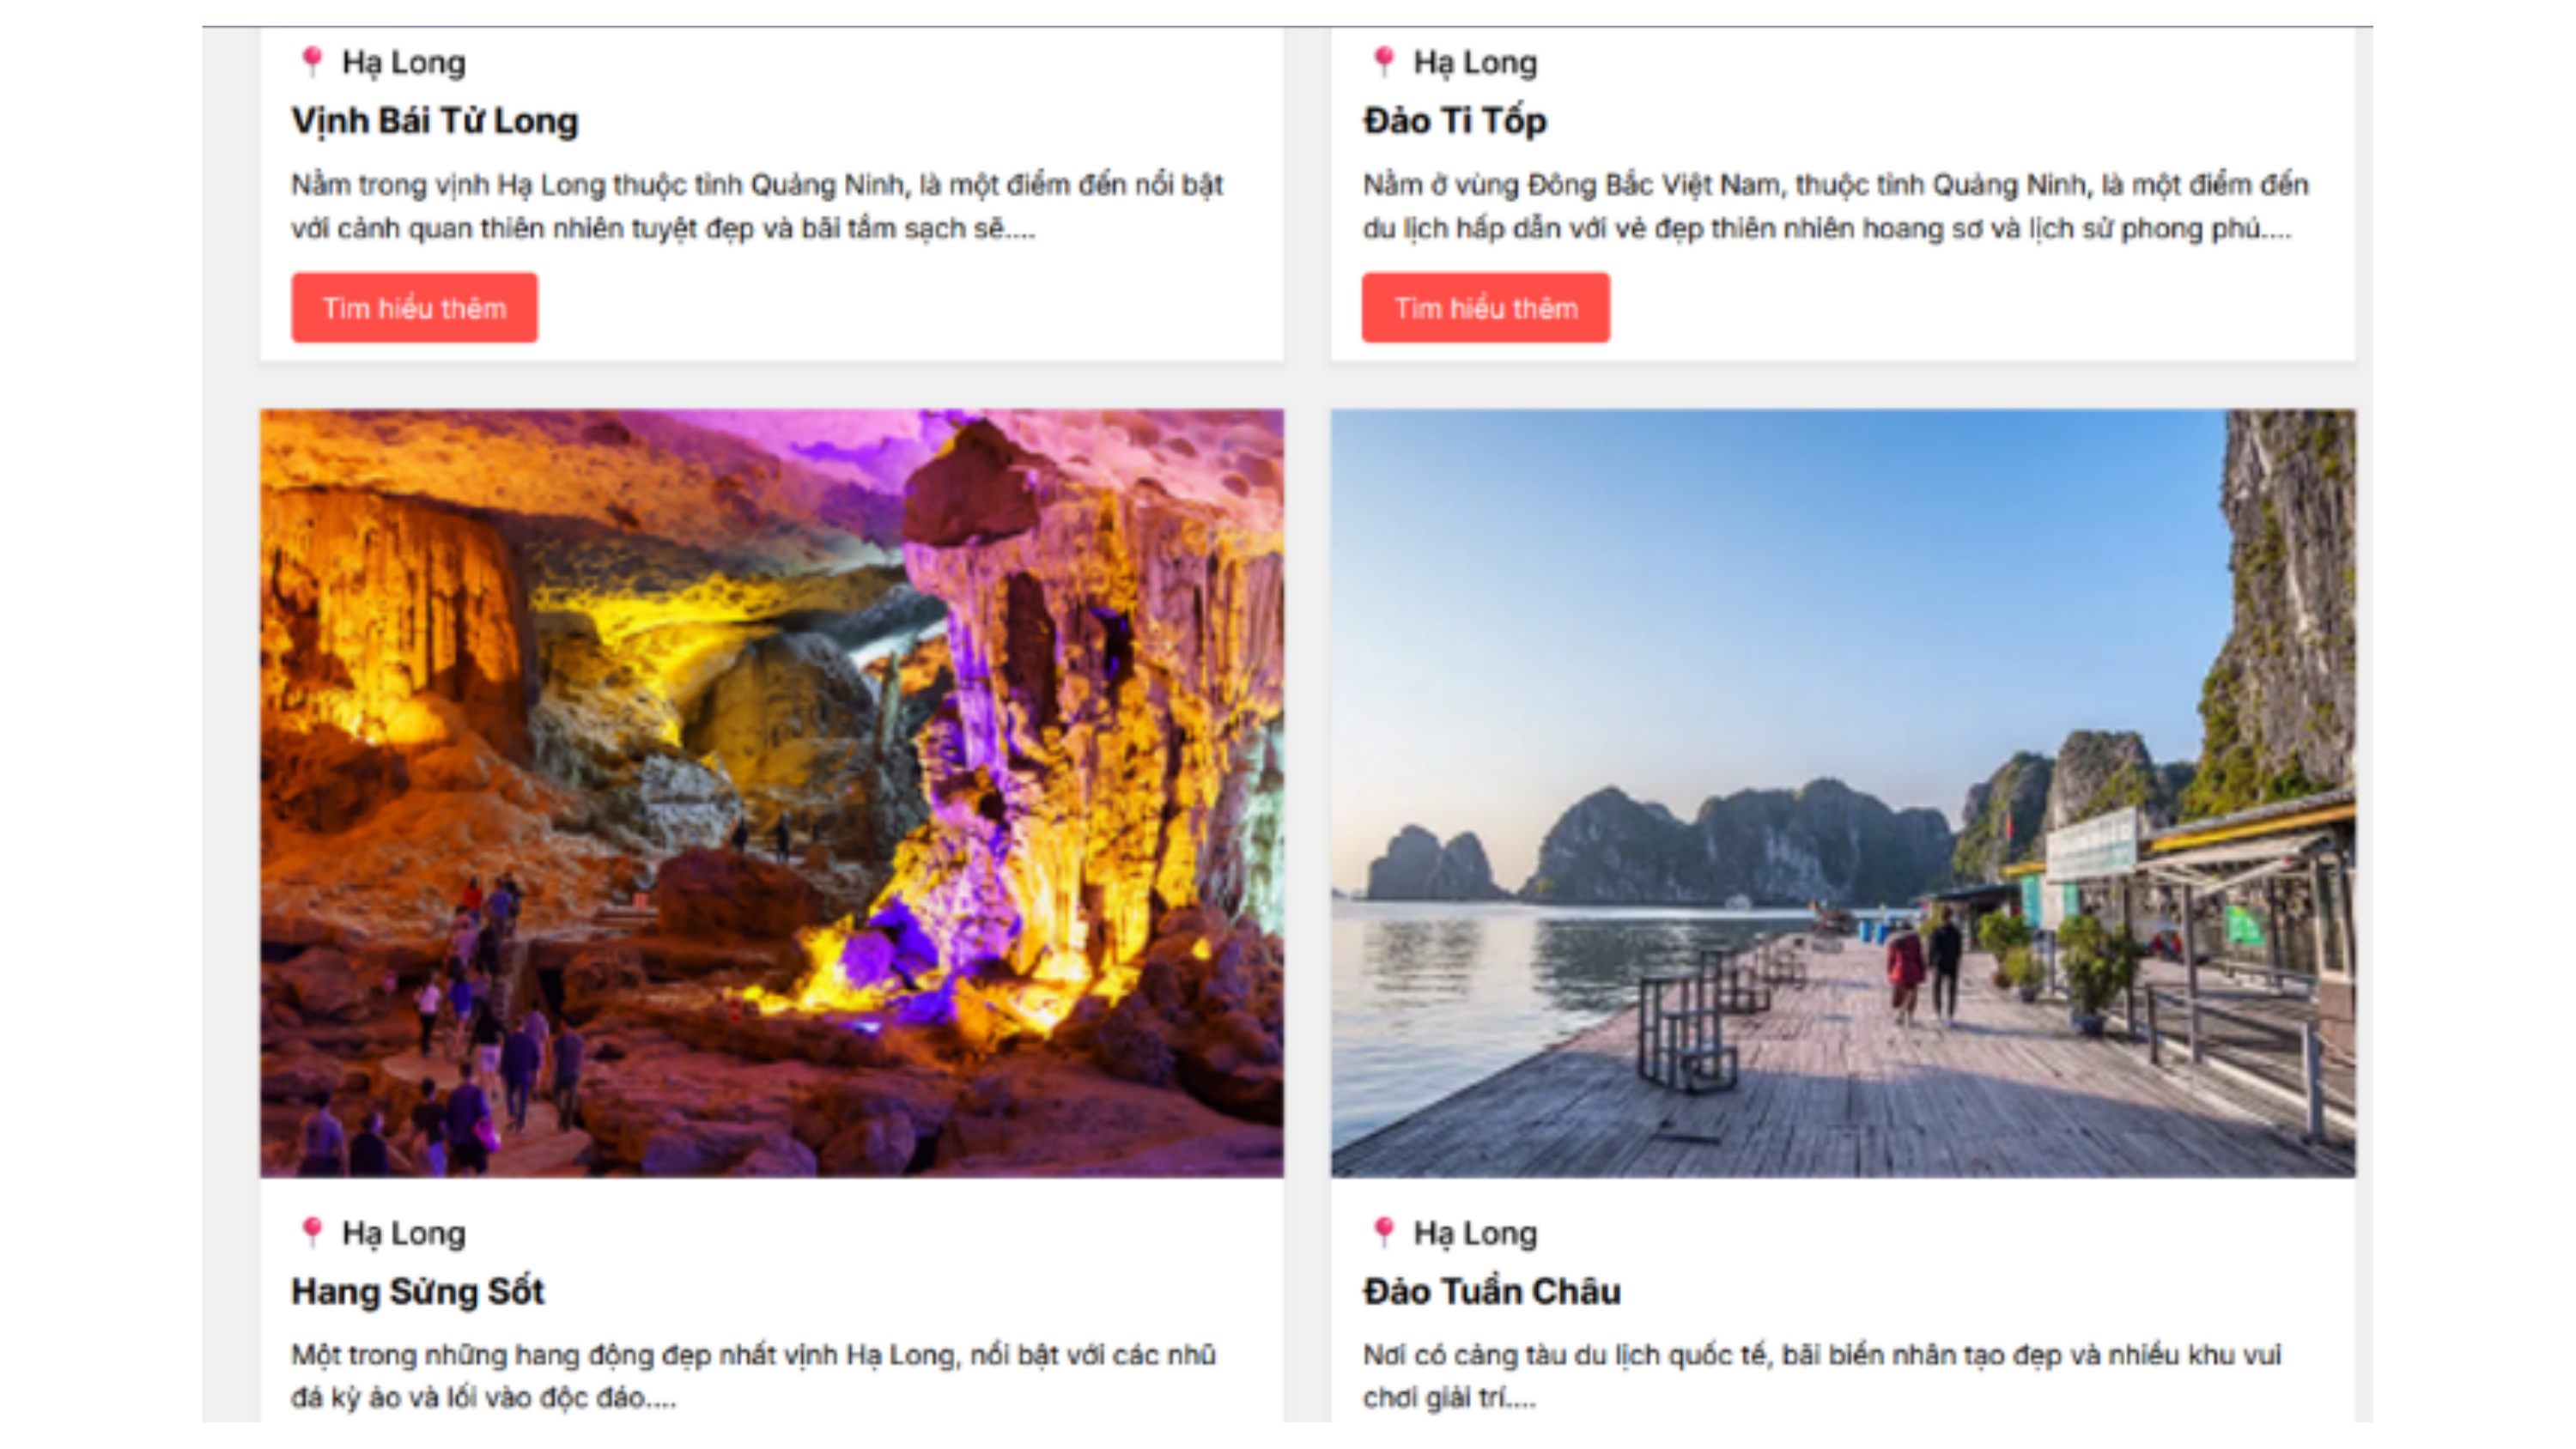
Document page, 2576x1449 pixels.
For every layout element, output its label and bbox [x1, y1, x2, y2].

text_box [202, 26, 2374, 1422]
